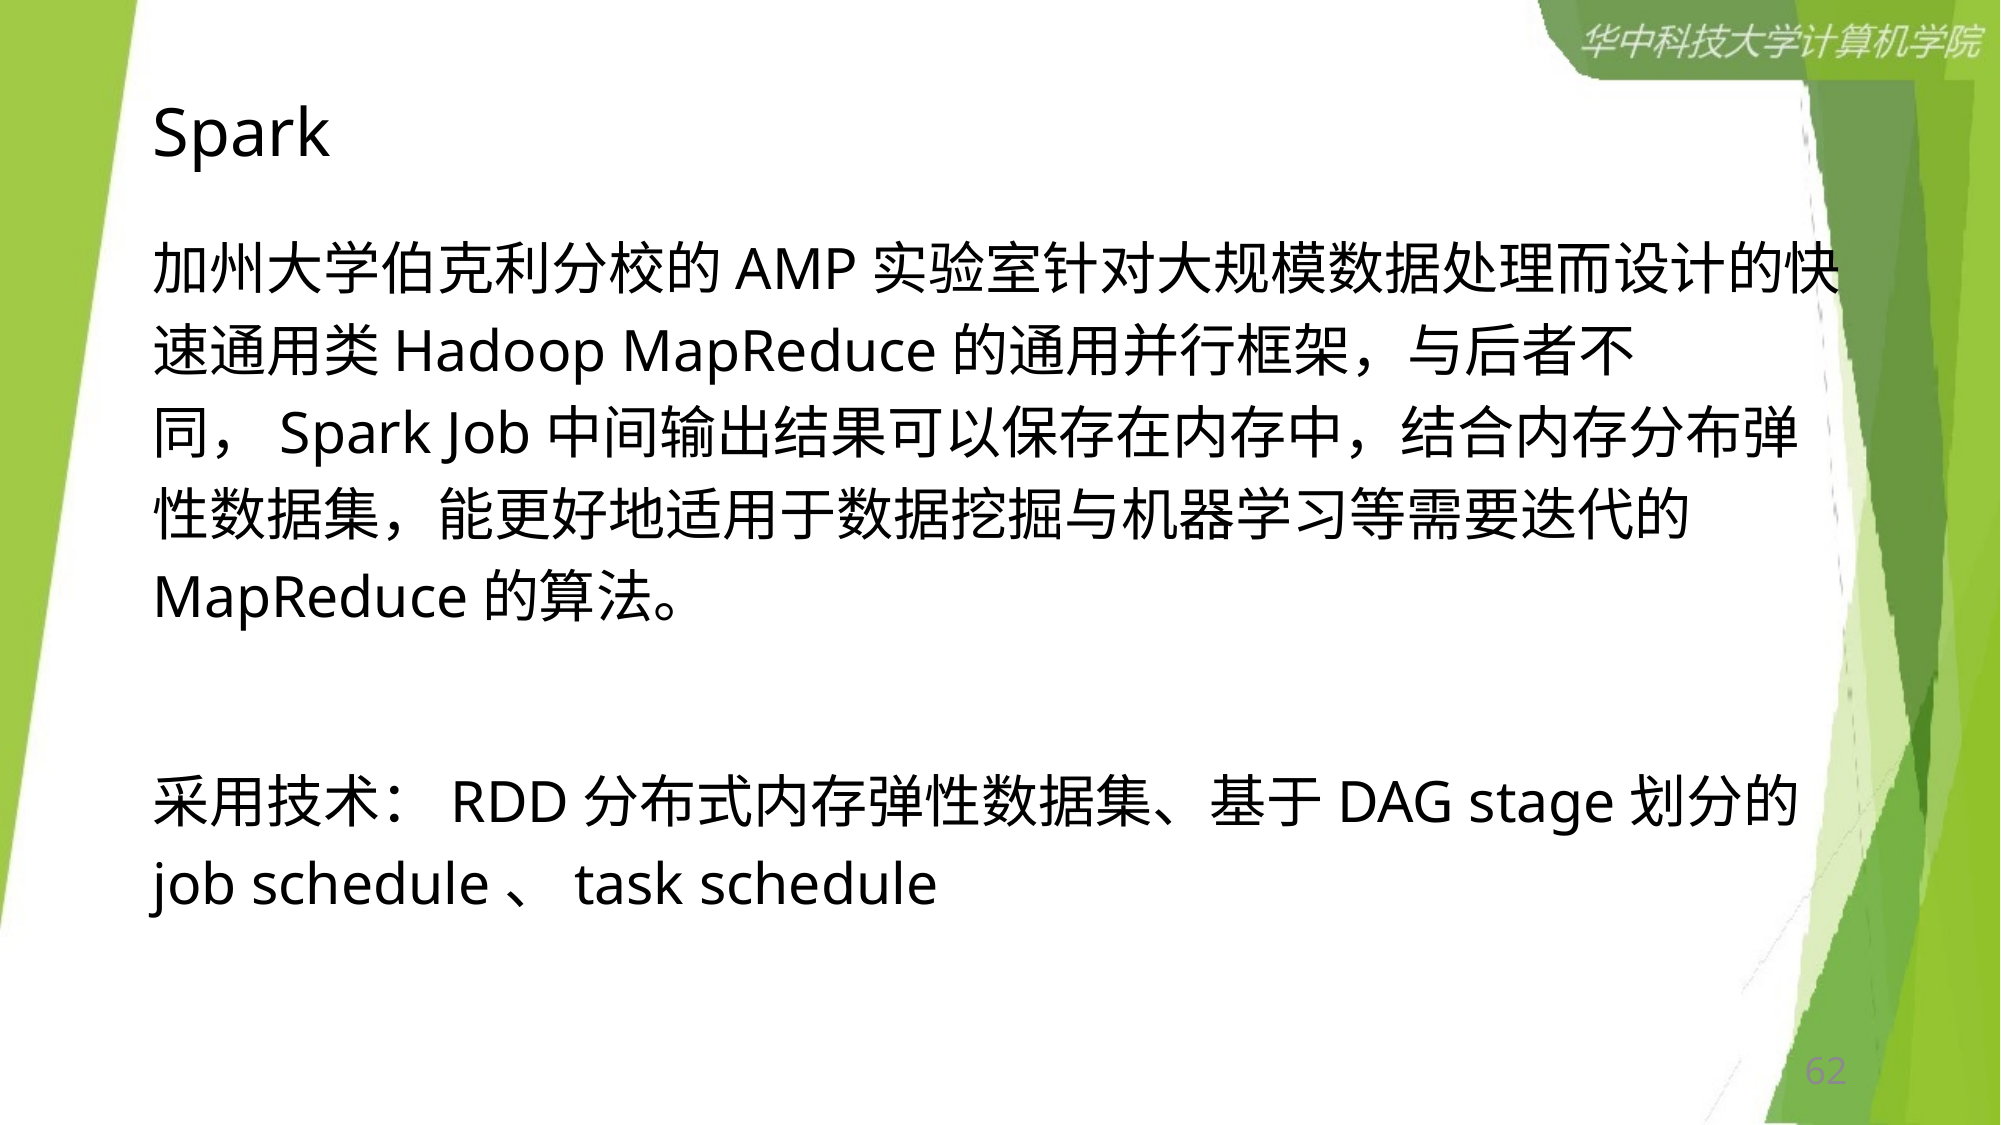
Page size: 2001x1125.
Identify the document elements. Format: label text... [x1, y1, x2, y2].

slide_number 62 [1412, 1042, 1863, 1103]
picture [0, 0, 2001, 1125]
list 加州大学伯克利分校的AMP实验室针对大规模数据处理而设计的快速通用类Hadoop MapReduce的通用并行框架，与后者不同，Spark Job中间输出结果可以保存在内存中，结合内存分布弹性数据集，能更好地适用于数据挖掘与机器学习等需要迭代的MapReduce的算法。 采用技术：RDD分布式内存弹性数据集、基于DAG stage划分的job schedule、task schedule [137, 210, 1863, 925]
title Spark [137, 59, 1863, 210]
